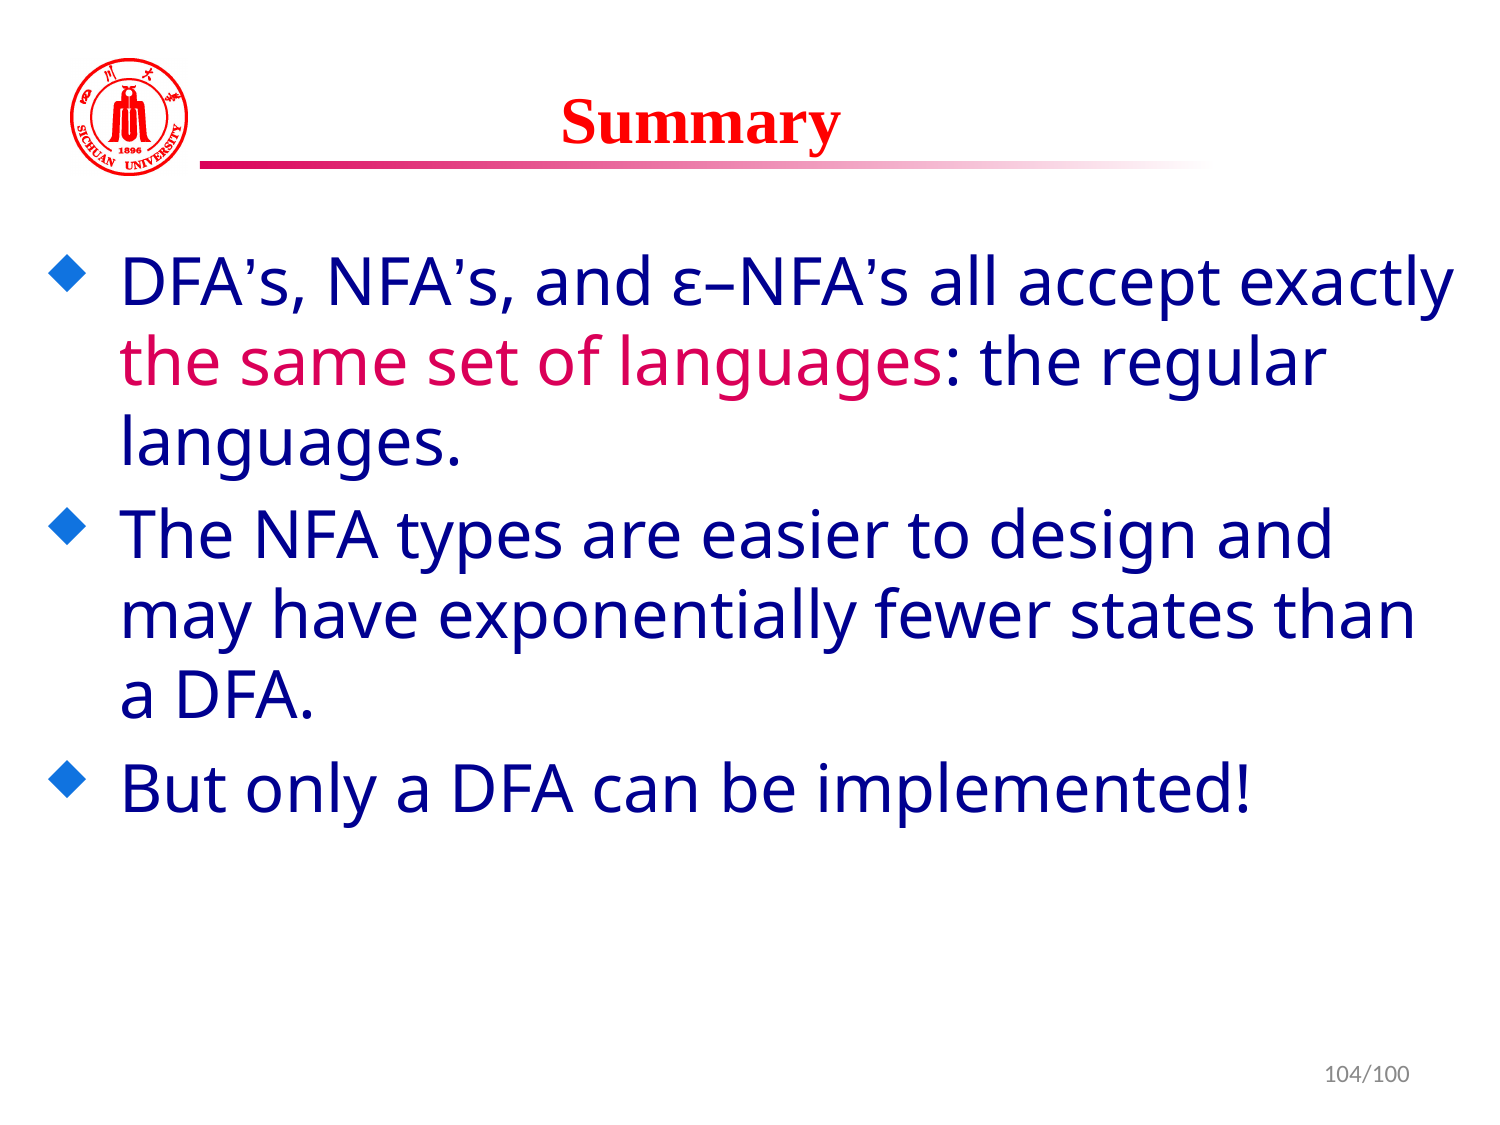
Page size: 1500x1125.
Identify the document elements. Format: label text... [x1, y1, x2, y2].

slide_number 104/100 [1074, 1042, 1425, 1103]
text_box [199, 161, 1214, 169]
text_box Summary [552, 72, 850, 160]
text_box DFA’s, NFA’s, and ε–NFA’s all accept exactly the same set of languages: the regular languages. The NFA types are easier to design and may have exponentially fewer states than a DFA. But only a DFA can be implemented! [29, 231, 1483, 1036]
picture [70, 58, 188, 176]
